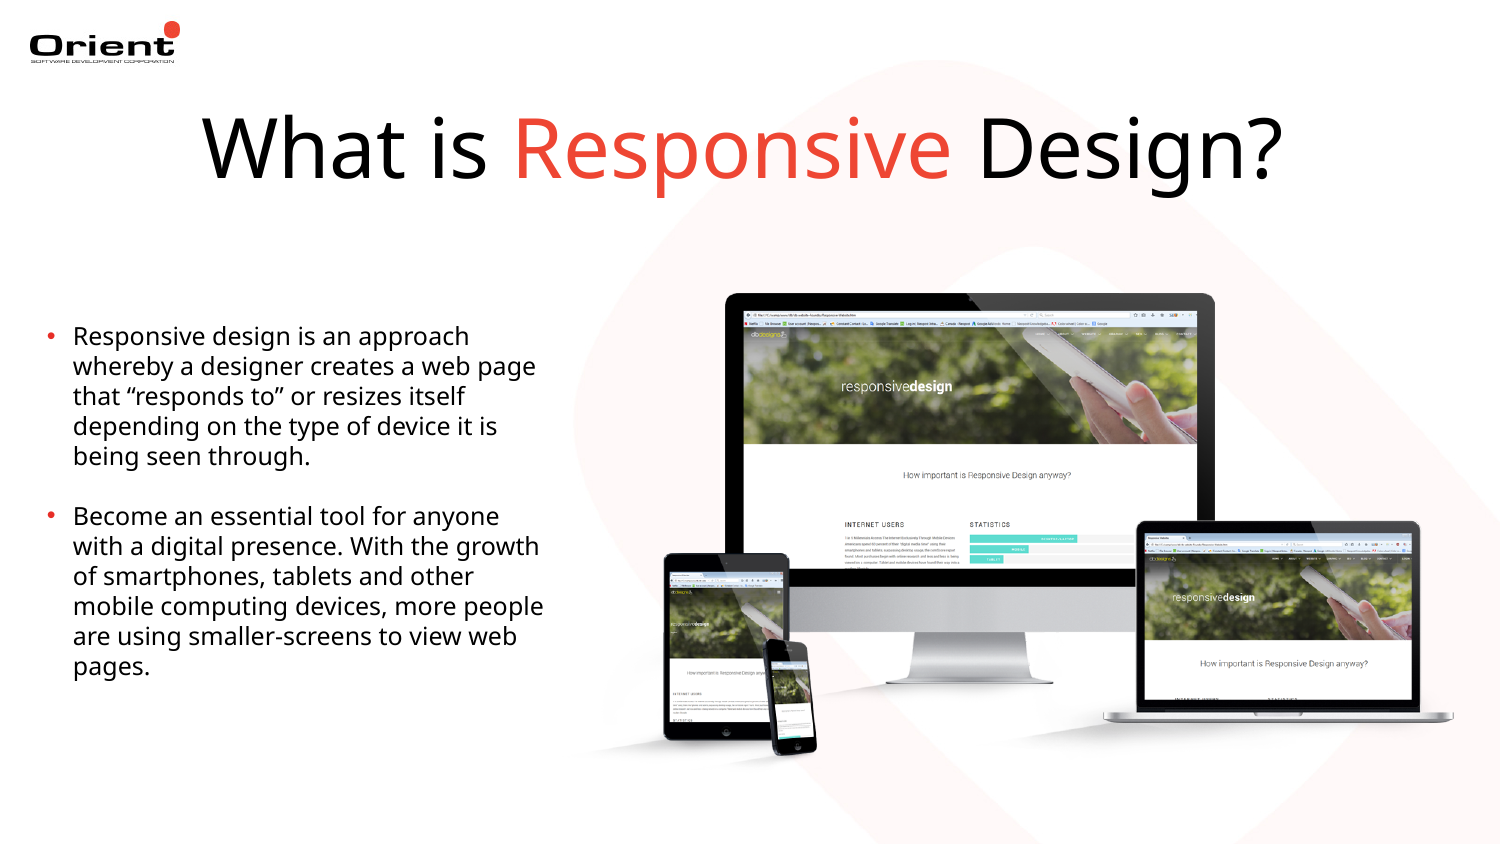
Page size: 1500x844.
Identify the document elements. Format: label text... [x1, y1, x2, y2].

text_box What is Responsive Design? [186, 88, 1314, 203]
text_box Responsive design is an approach whereby a designer creates a web page that “responds to” or resizes itself depending on the type of device it is being seen through. Become an essential tool for anyone with a digital presence. With the growth of smartphones, tablets and other mobile computing devices, more people are using smaller-screens to view web pages. [32, 313, 463, 748]
picture [0, 0, 1500, 844]
